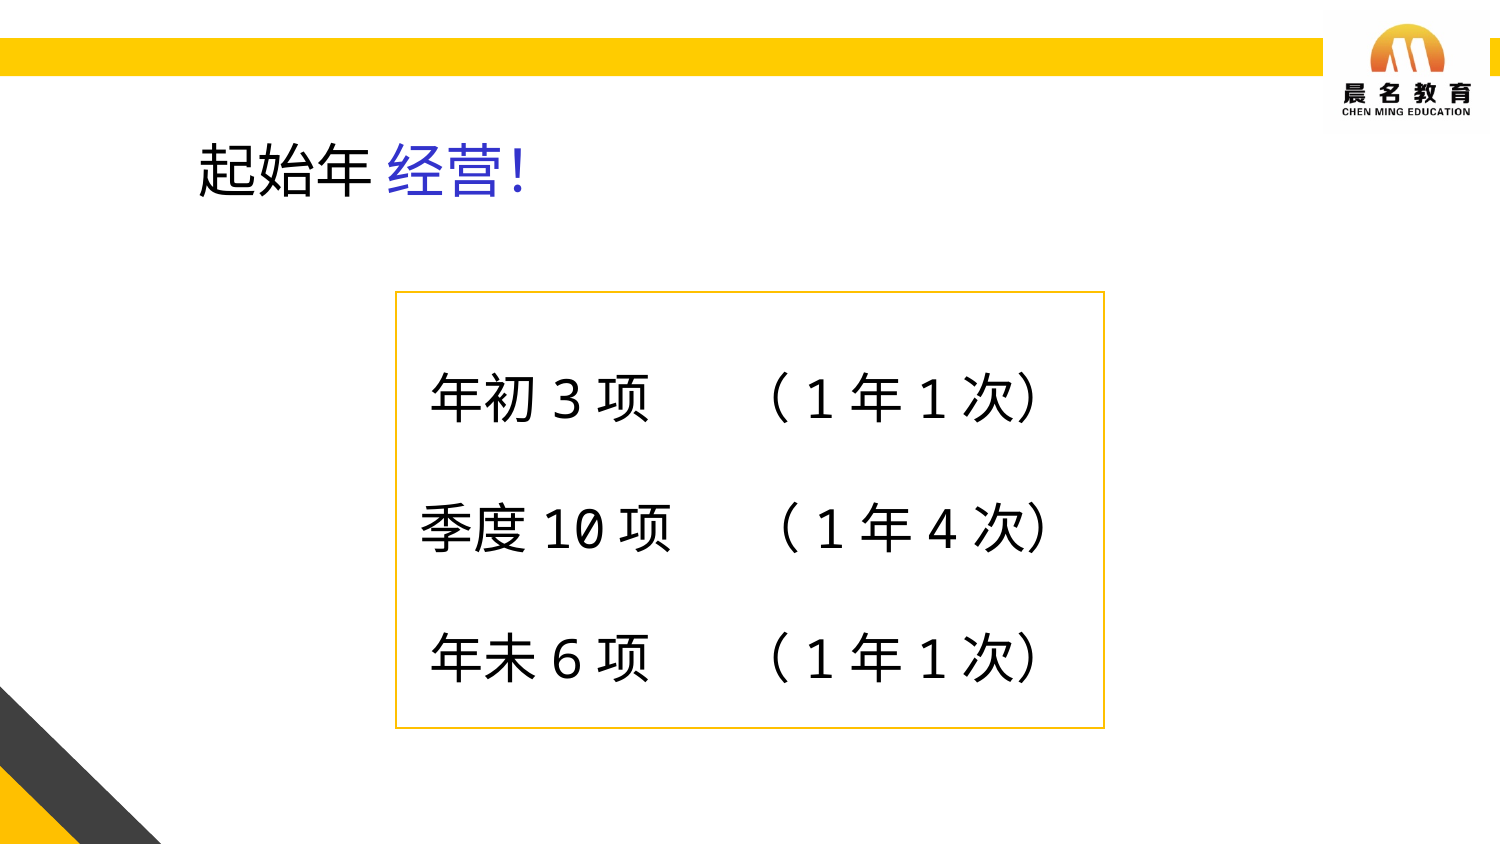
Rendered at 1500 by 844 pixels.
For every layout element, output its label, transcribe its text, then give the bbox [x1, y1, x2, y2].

picture [1323, 10, 1490, 134]
text_box 年初3项 （1年1次） 季度10项 （1年4次） 年未6项 （1年1次） [395, 291, 1105, 729]
text_box 起始年 经营！ [157, 126, 577, 212]
